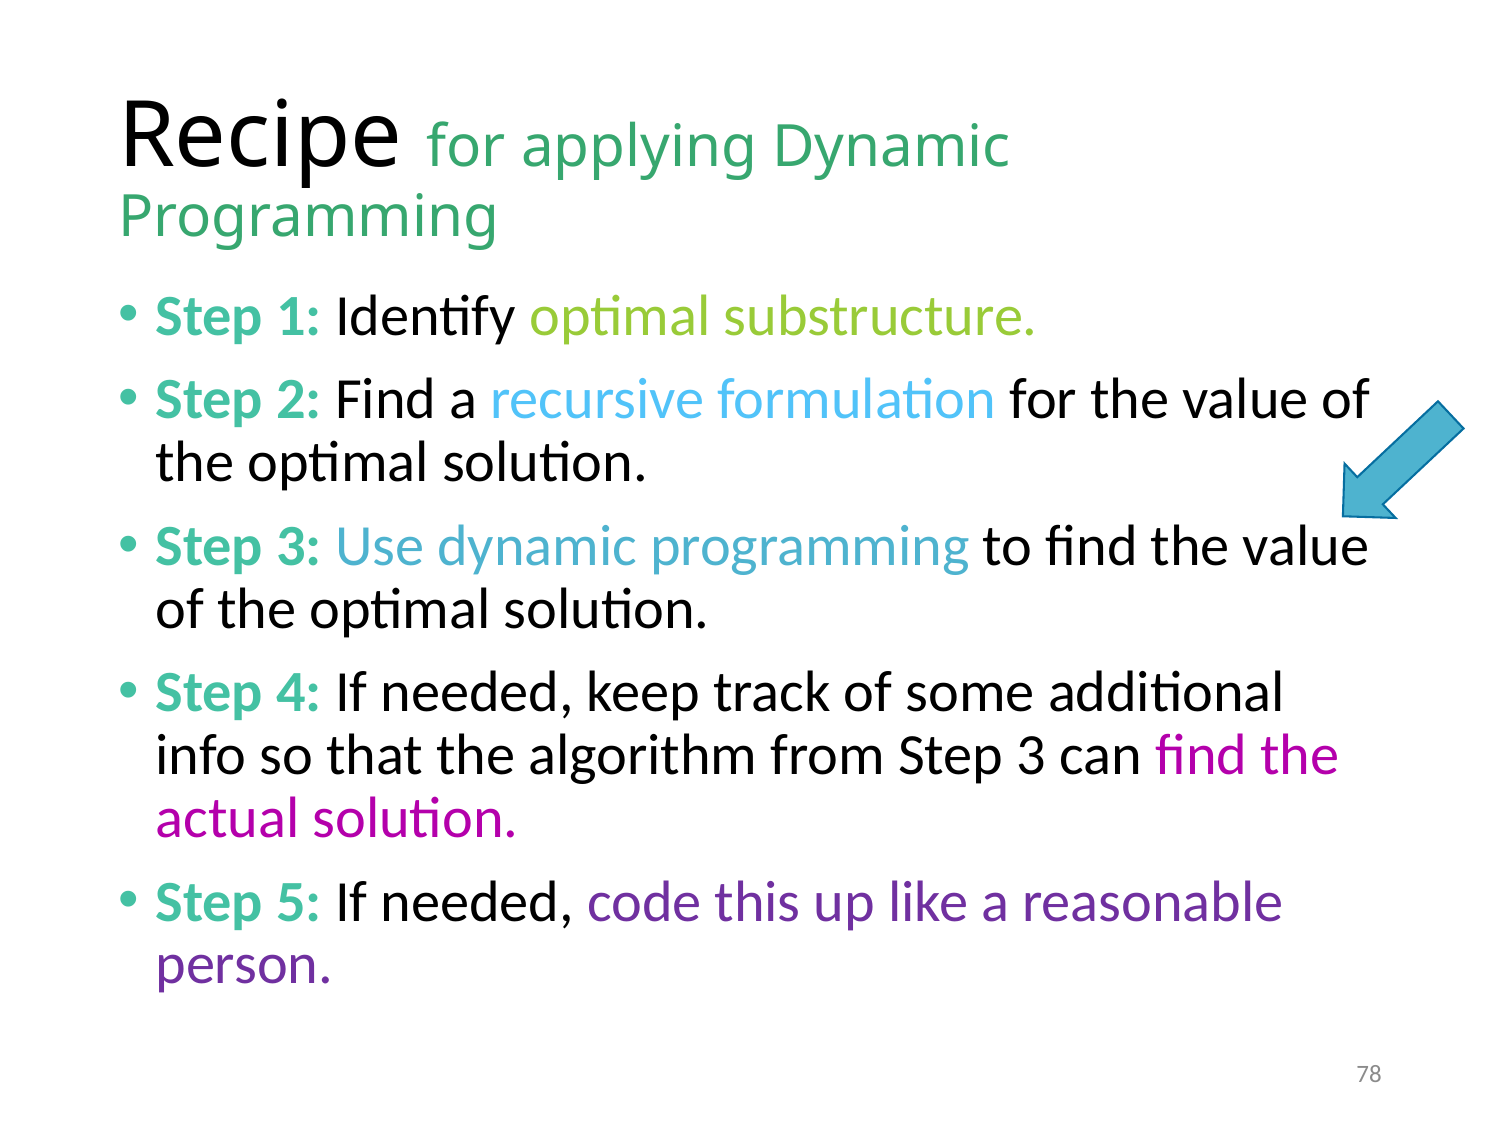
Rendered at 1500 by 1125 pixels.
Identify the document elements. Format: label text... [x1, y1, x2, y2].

text_box [1341, 399, 1466, 520]
list Step 1: Identify optimal substructure. Step 2: Find a recursive formulation for the value of the optimal solution. Step 3: Use dynamic programming to find the value of the optimal solution. Step 4: If needed, keep track of some additional info so that the algorithm from Step 3 can find the actual solution. Step 5: If needed, code this up like a reasonable person. [103, 277, 1397, 1125]
slide_number 78 [1059, 1042, 1397, 1103]
title Recipe for applying Dynamic Programming [103, 59, 1397, 277]
